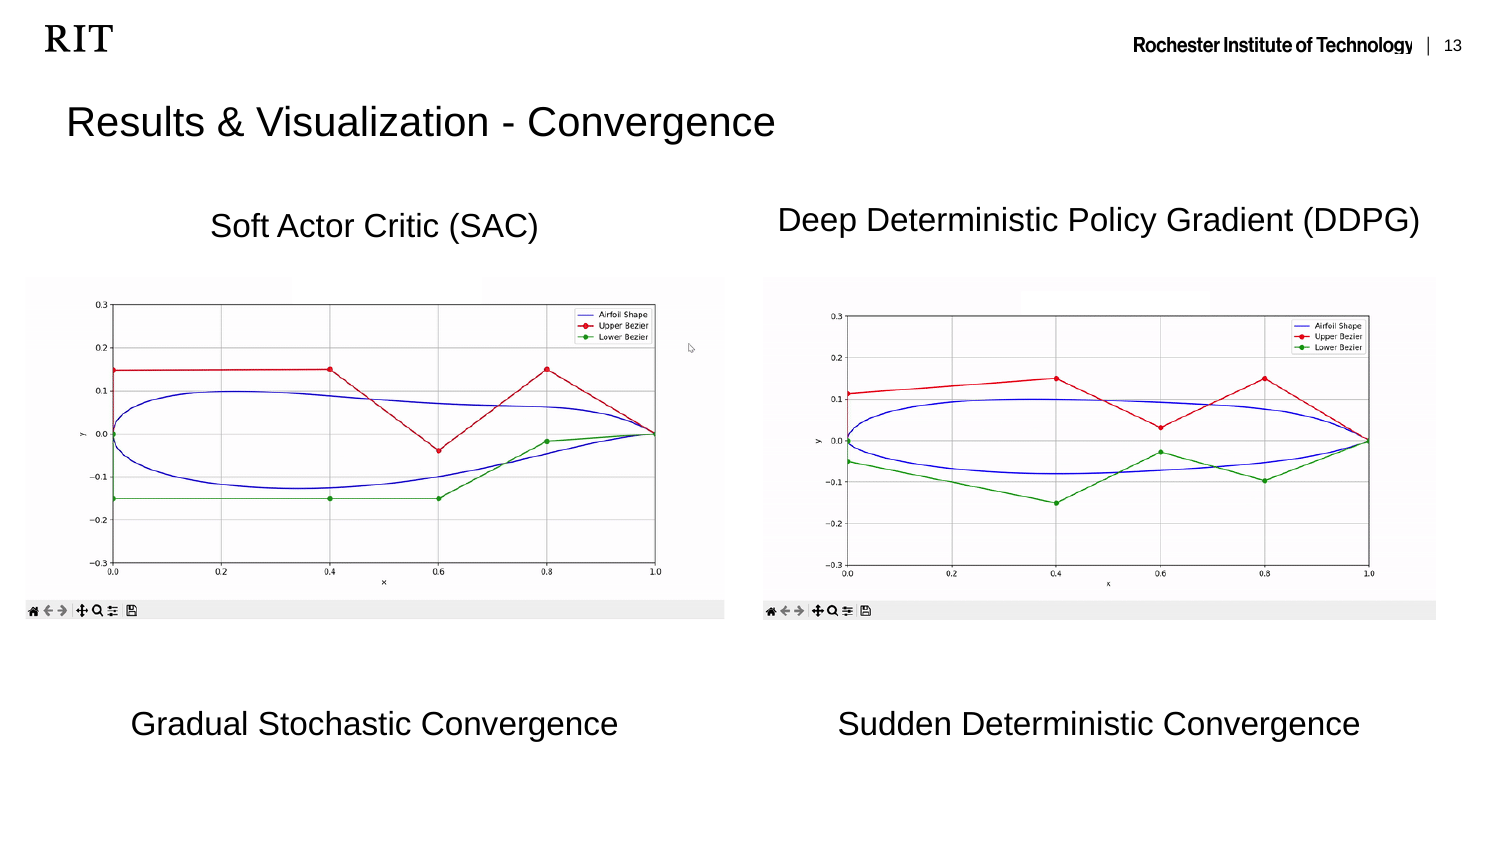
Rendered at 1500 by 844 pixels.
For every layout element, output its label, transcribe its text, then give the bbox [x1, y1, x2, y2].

text_box Soft Actor Critic (SAC) [25, 189, 724, 255]
picture [44, 24, 113, 52]
picture [762, 276, 1436, 620]
text_box Deep Deterministic Policy Gradient (DDPG) [724, 182, 1475, 262]
text_box Gradual Stochastic Convergence [103, 687, 646, 753]
title Results & Visualization - Convergence [51, 72, 1449, 167]
picture [25, 276, 725, 620]
picture [1134, 37, 1412, 54]
text_box Sudden Deterministic Convergence [785, 687, 1414, 753]
